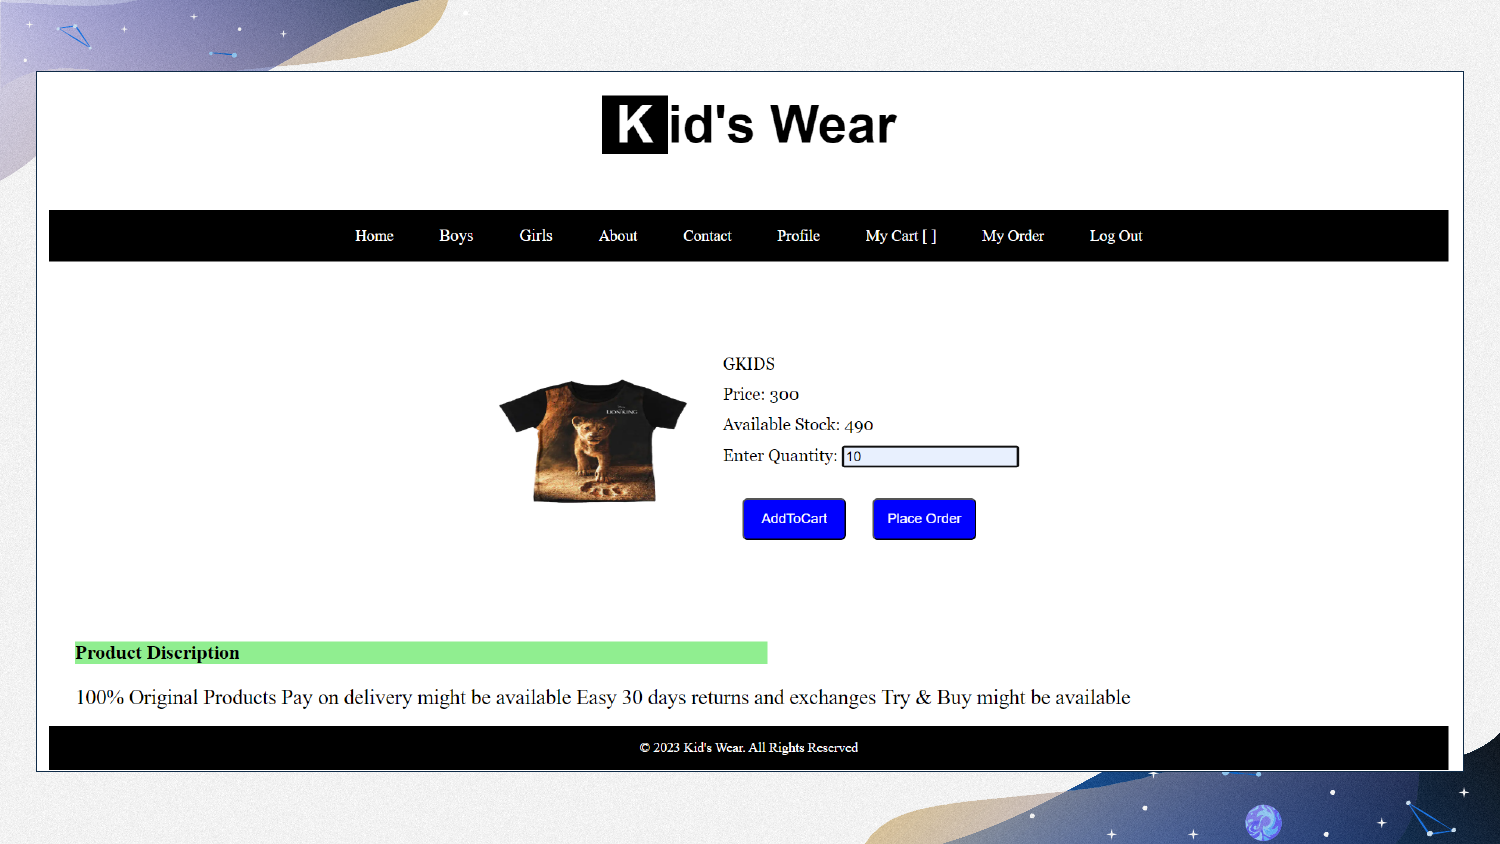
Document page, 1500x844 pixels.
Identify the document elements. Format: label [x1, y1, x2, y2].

picture [36, 71, 1500, 821]
